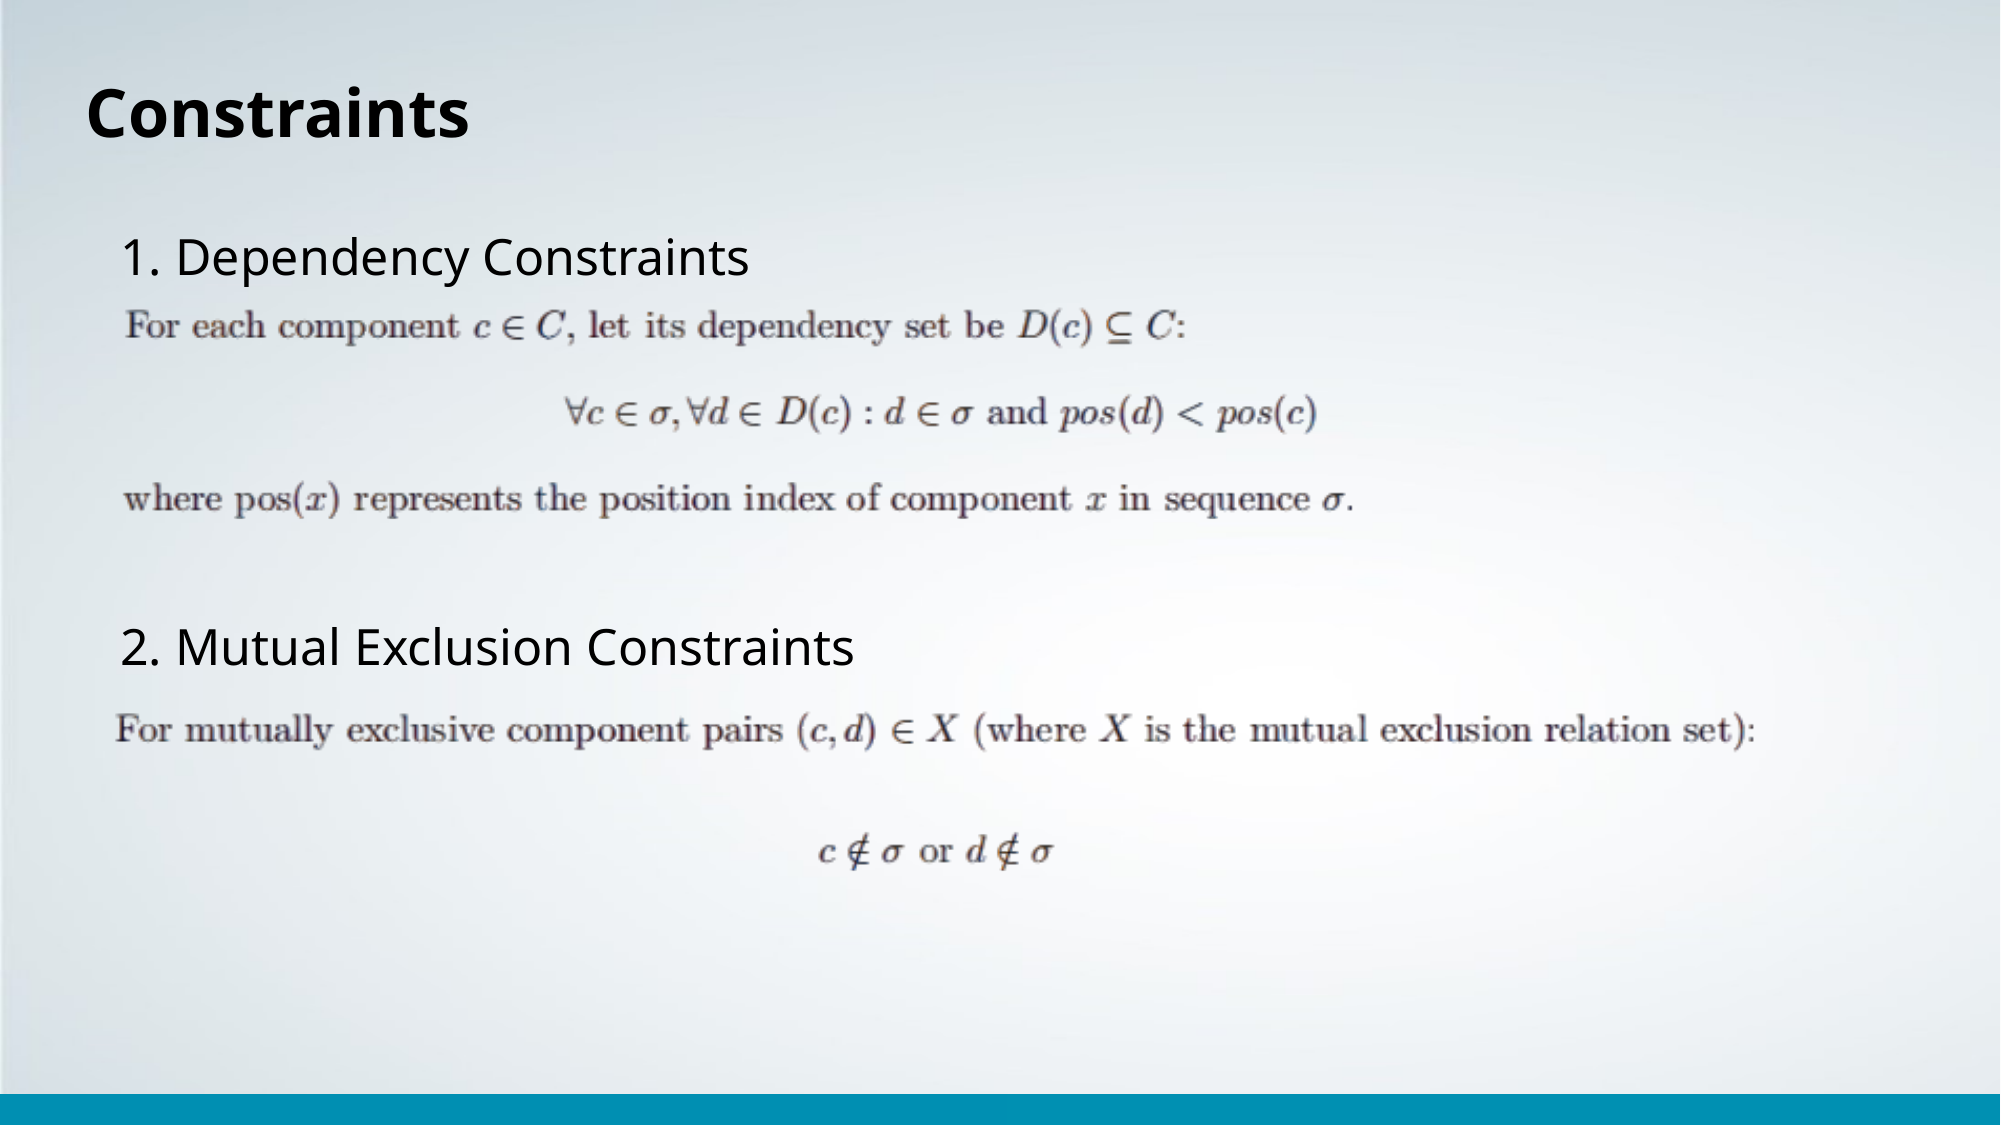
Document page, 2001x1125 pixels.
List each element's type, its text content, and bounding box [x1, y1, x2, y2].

picture [0, 0, 2001, 1093]
text_box Constraints [71, 63, 486, 158]
text_box 1. Dependency Constraints 2. Mutual Exclusion Constraints [105, 187, 1916, 978]
text_box [0, 1094, 2000, 1125]
